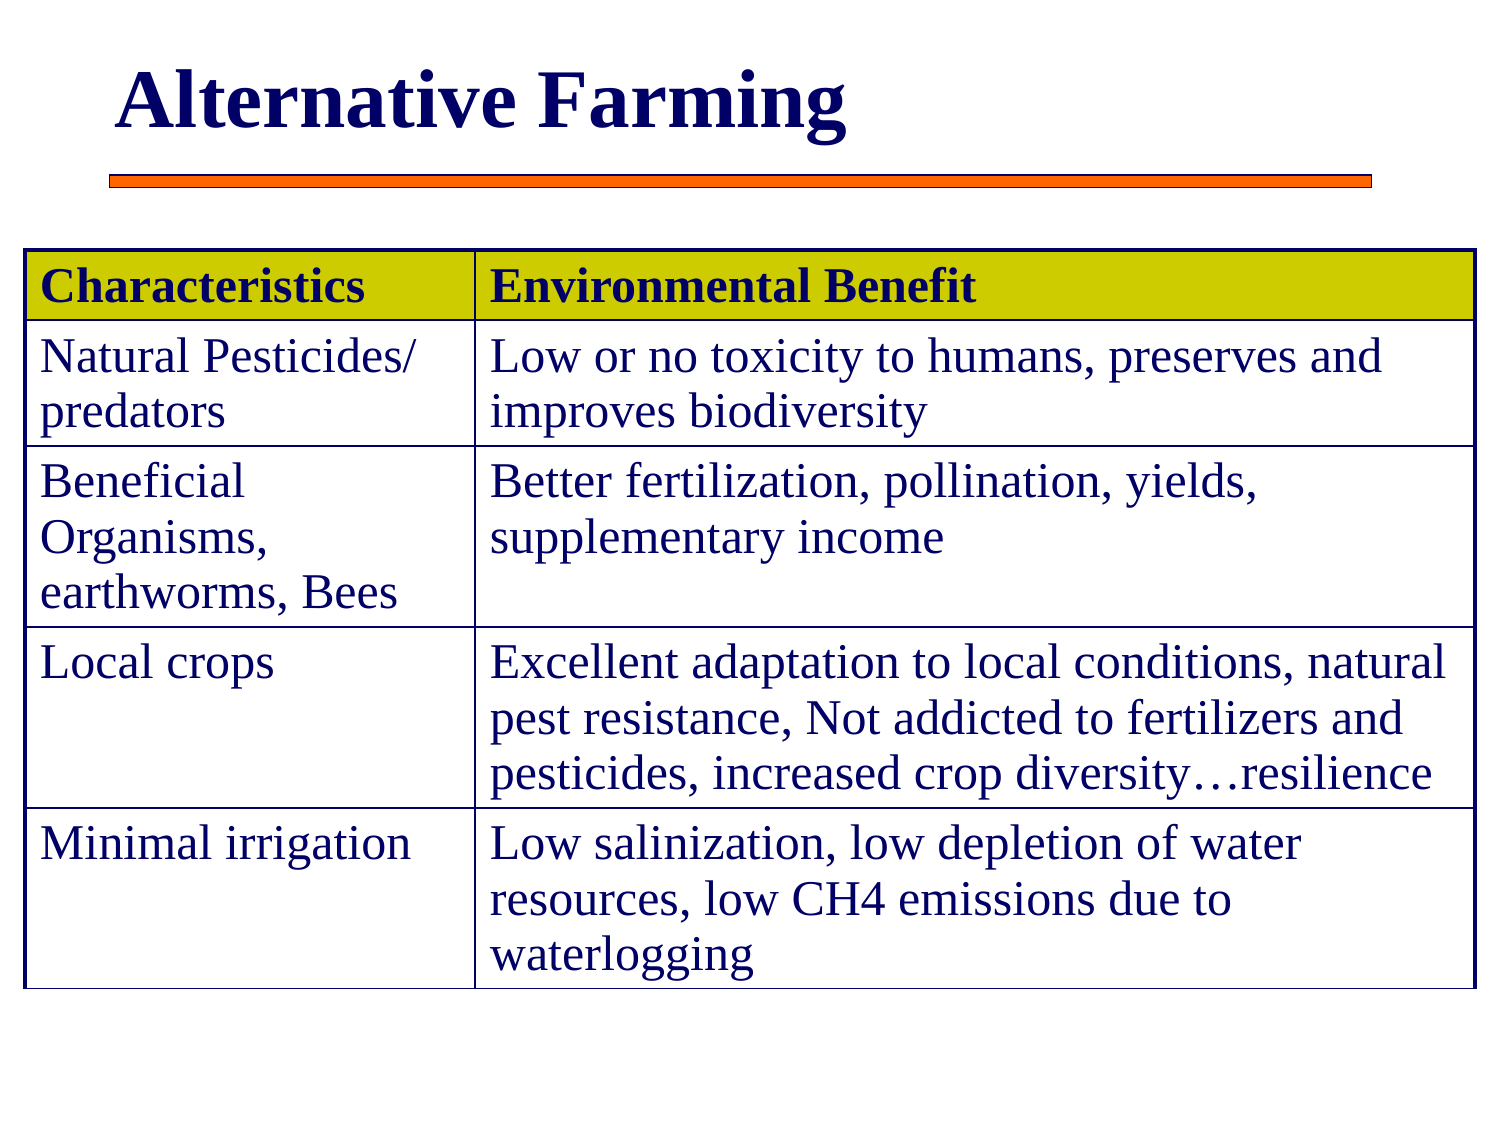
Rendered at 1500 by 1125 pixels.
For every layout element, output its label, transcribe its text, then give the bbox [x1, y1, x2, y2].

table_header Characteristics [27, 252, 474, 319]
table_cell Low salinization, low depletion of water resources, low CH4 emissions due to waterlogging [476, 809, 1473, 988]
table_header Environmental Benefit [476, 252, 1473, 319]
table_cell Excellent adaptation to local conditions, natural pest resistance, Not addicted to fertilizers and pesticides, increased crop diversity…resilience [476, 628, 1473, 807]
table_cell Minimal irrigation [27, 809, 474, 988]
table_cell Better fertilization, pollination, yields, supplementary income [476, 447, 1473, 626]
table_cell Beneficial Organisms, earthworms, Bees [27, 447, 474, 626]
table_cell Natural Pesticides/ predators [27, 321, 474, 445]
table_cell Local crops [27, 628, 474, 807]
title Alternative Farming [99, 12, 1375, 175]
table_cell Low or no toxicity to humans, preserves and improves biodiversity [476, 321, 1473, 445]
